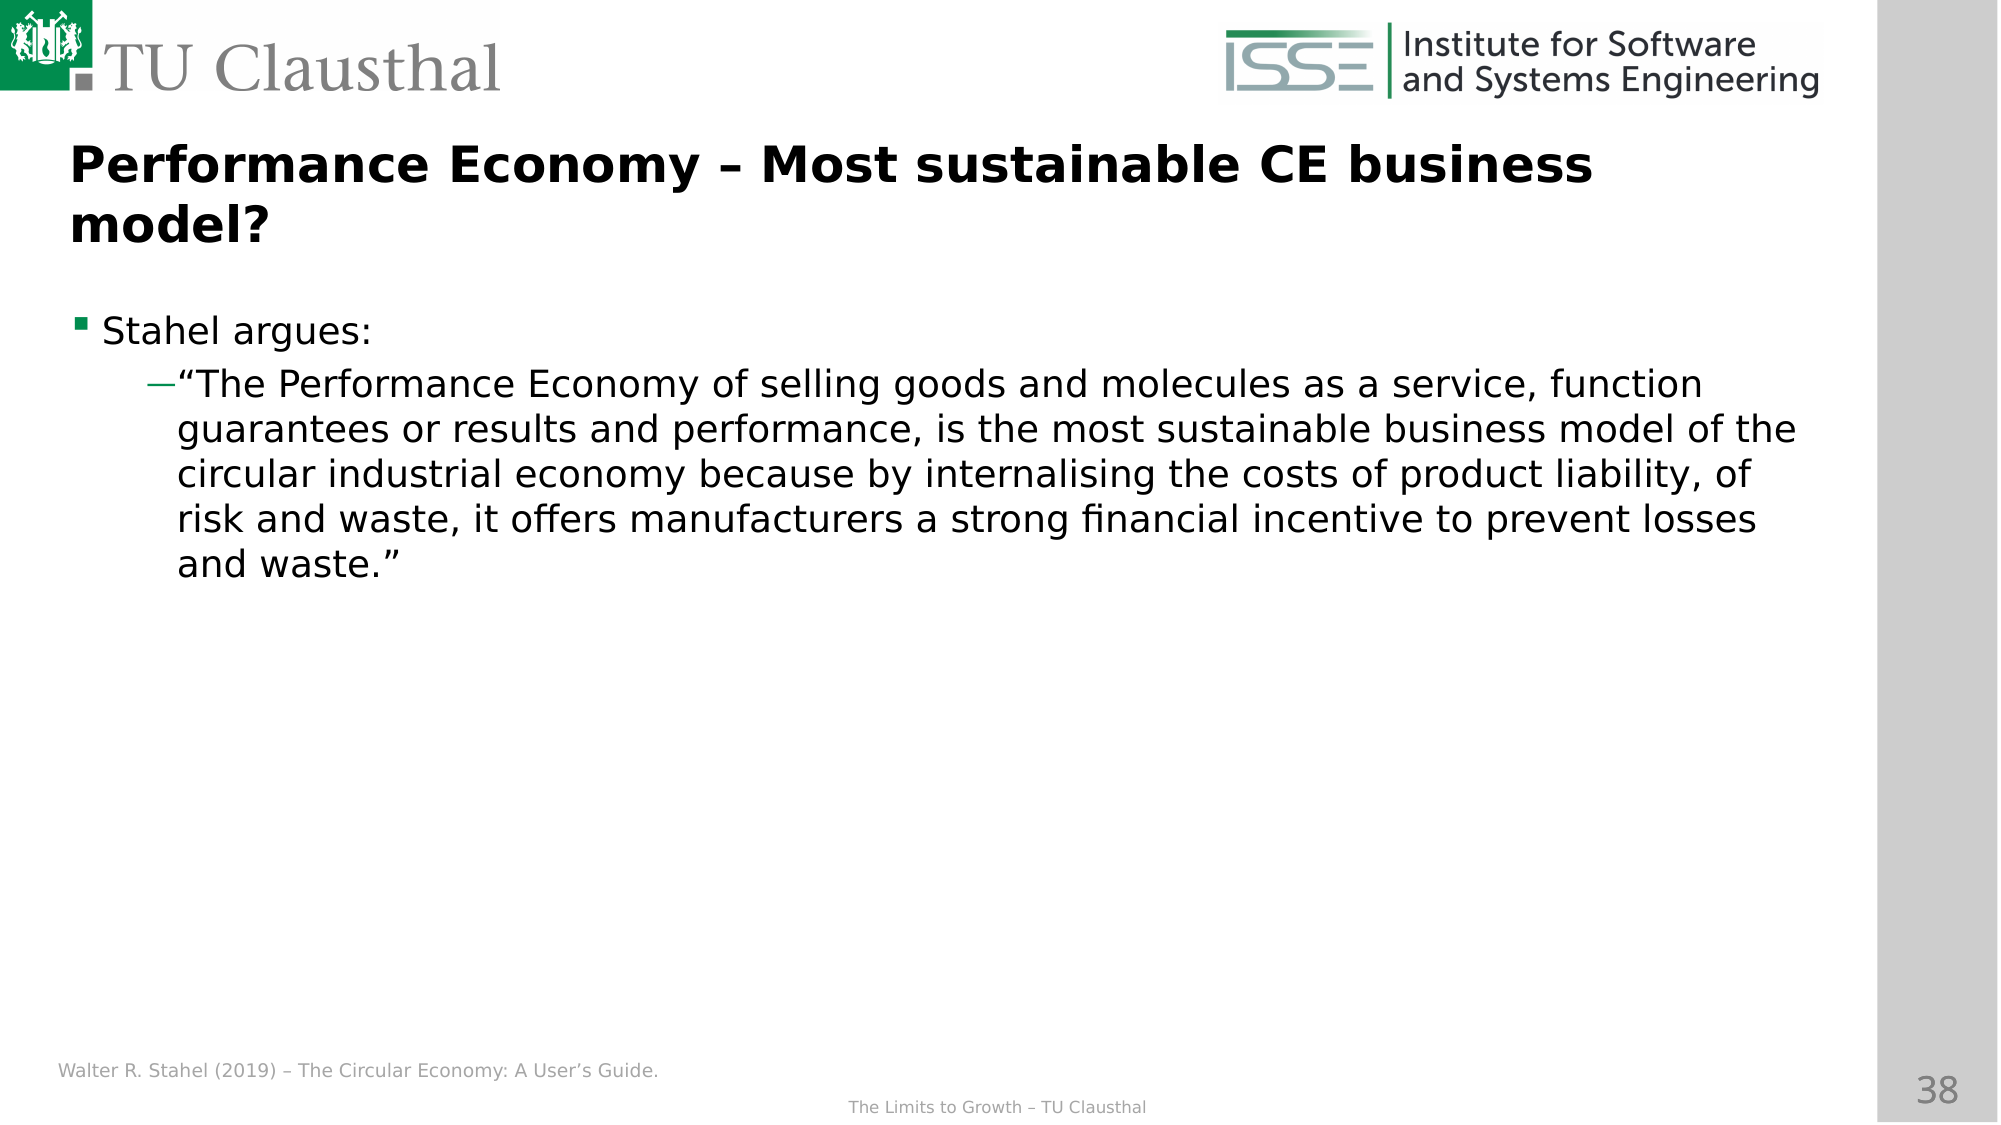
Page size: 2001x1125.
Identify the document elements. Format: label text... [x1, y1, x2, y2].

picture [1218, 22, 1824, 105]
text_box Stahel argues: “The Performance Economy of selling goods and molecules as a service, function guarantees or results and performance, is the most sustainable business model of the circular industrial economy because by internalising the costs of product liability, of risk and waste, it offers manufacturers a strong financial incentive to prevent losses and waste.” [55, 299, 1817, 1010]
text_box Performance Economy – Most sustainable CE business model? [55, 125, 1817, 206]
text_box Walter R. Stahel (2019) – The Circular Economy: A User’s Guide. [43, 1051, 1104, 1089]
picture [0, 0, 500, 91]
